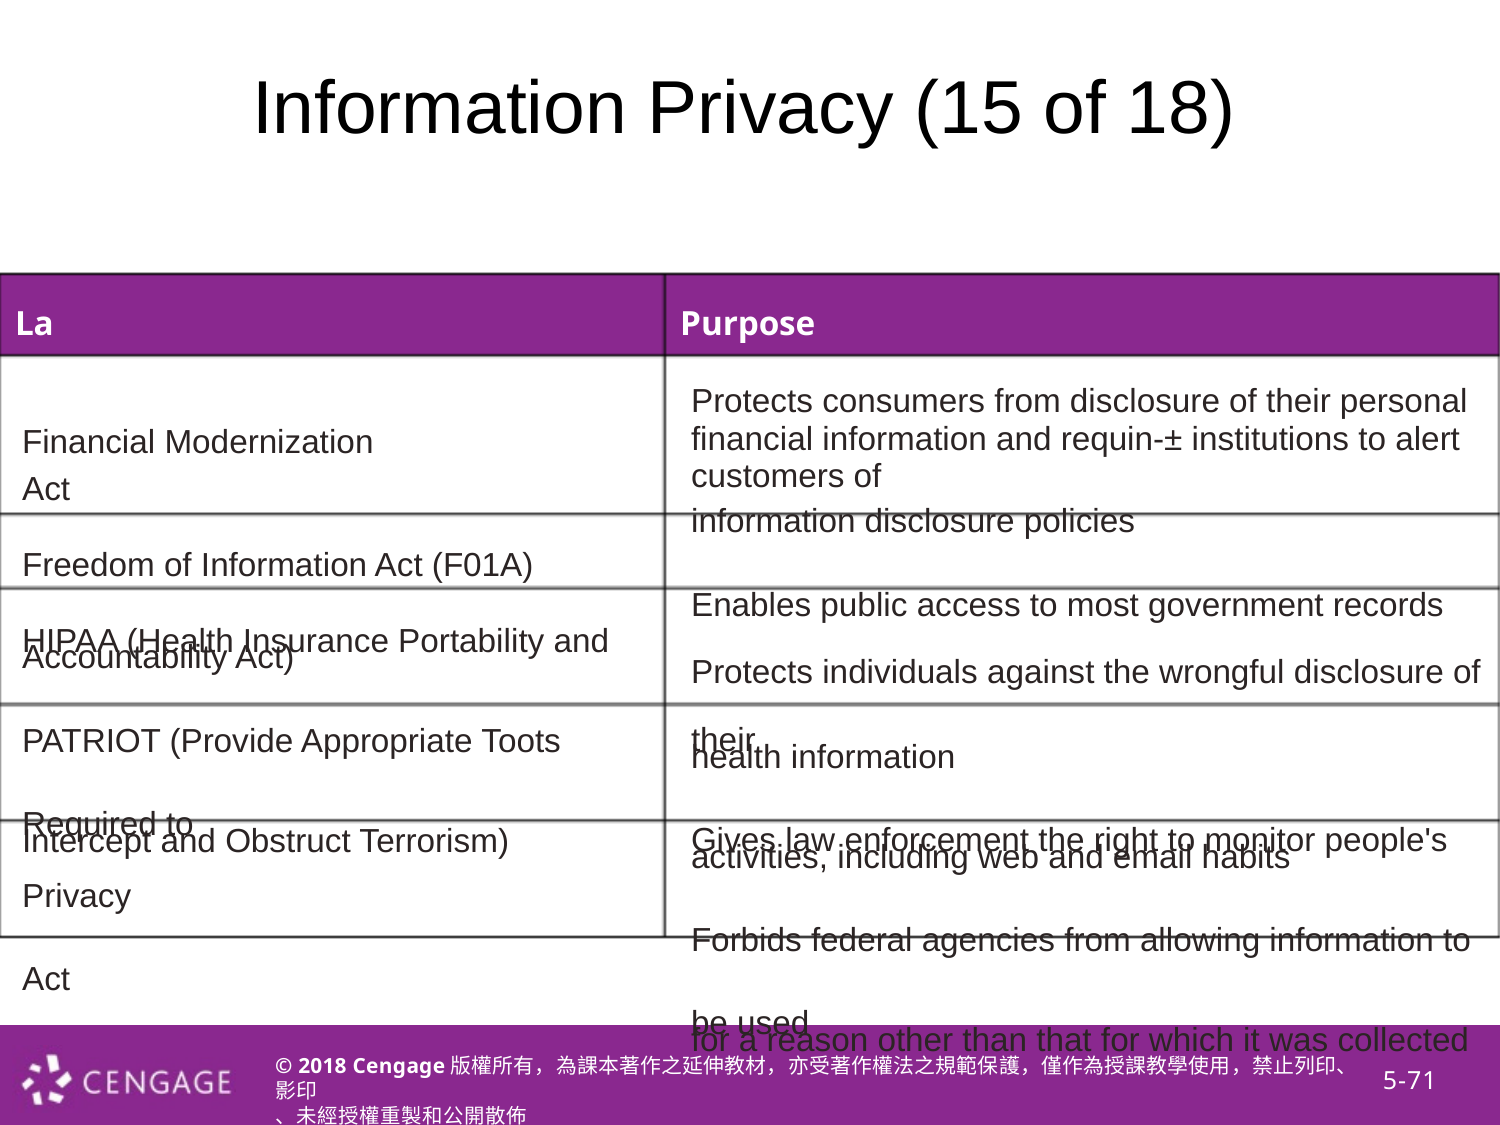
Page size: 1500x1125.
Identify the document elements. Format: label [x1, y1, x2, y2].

text_box [0, 0, 1500, 1125]
text_box [274, 1032, 1333, 1120]
